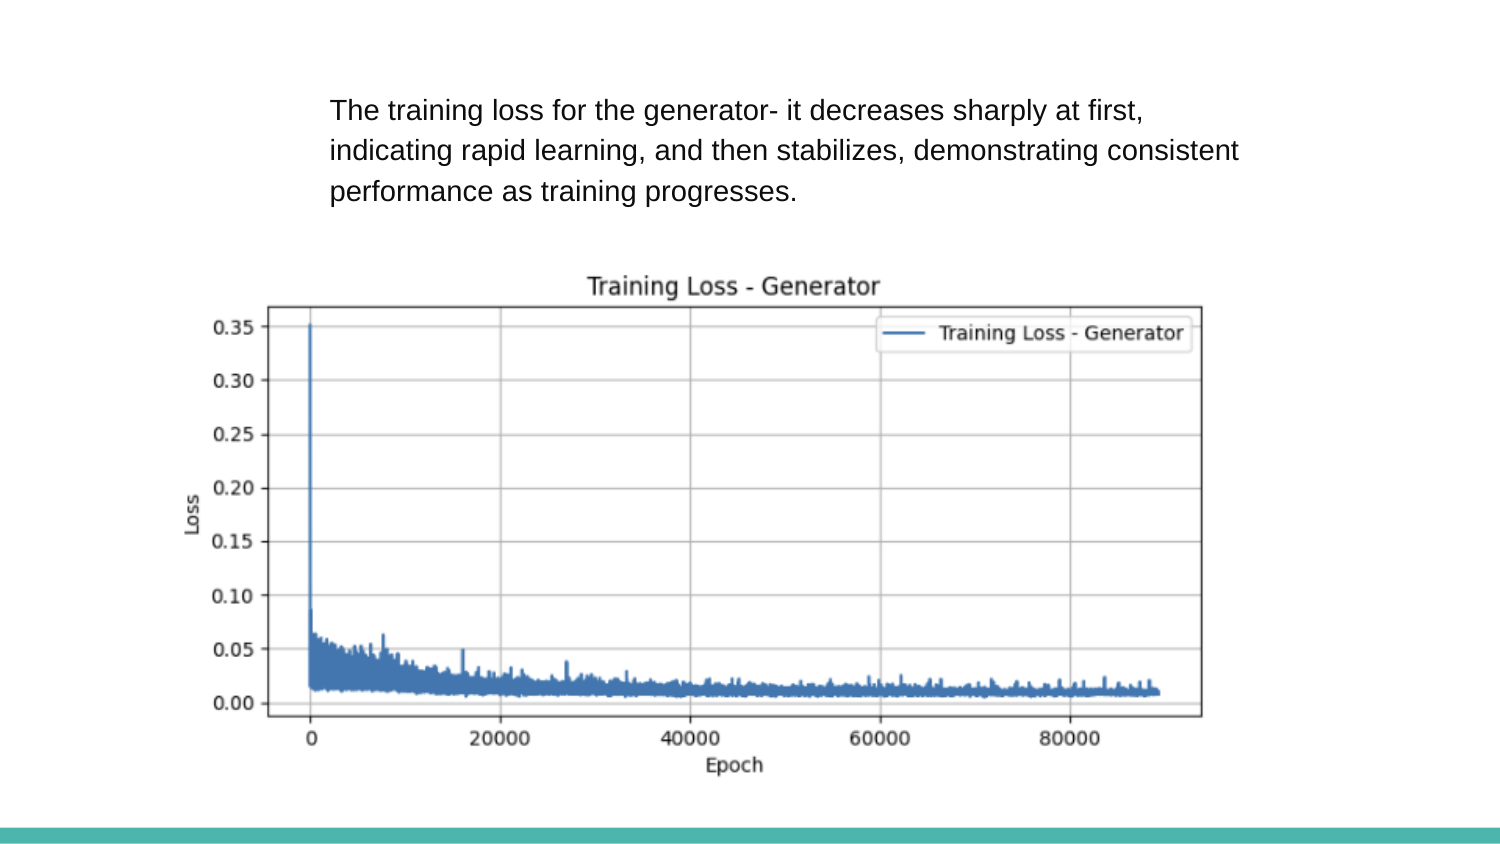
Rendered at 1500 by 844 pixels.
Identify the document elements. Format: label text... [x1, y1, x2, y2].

text_box The training loss for the generator- it decreases sharply at first, indicating rapid learning, and then stabilizes, demonstrating consistent performance as training progresses. [239, 89, 1261, 203]
picture [165, 262, 1205, 783]
